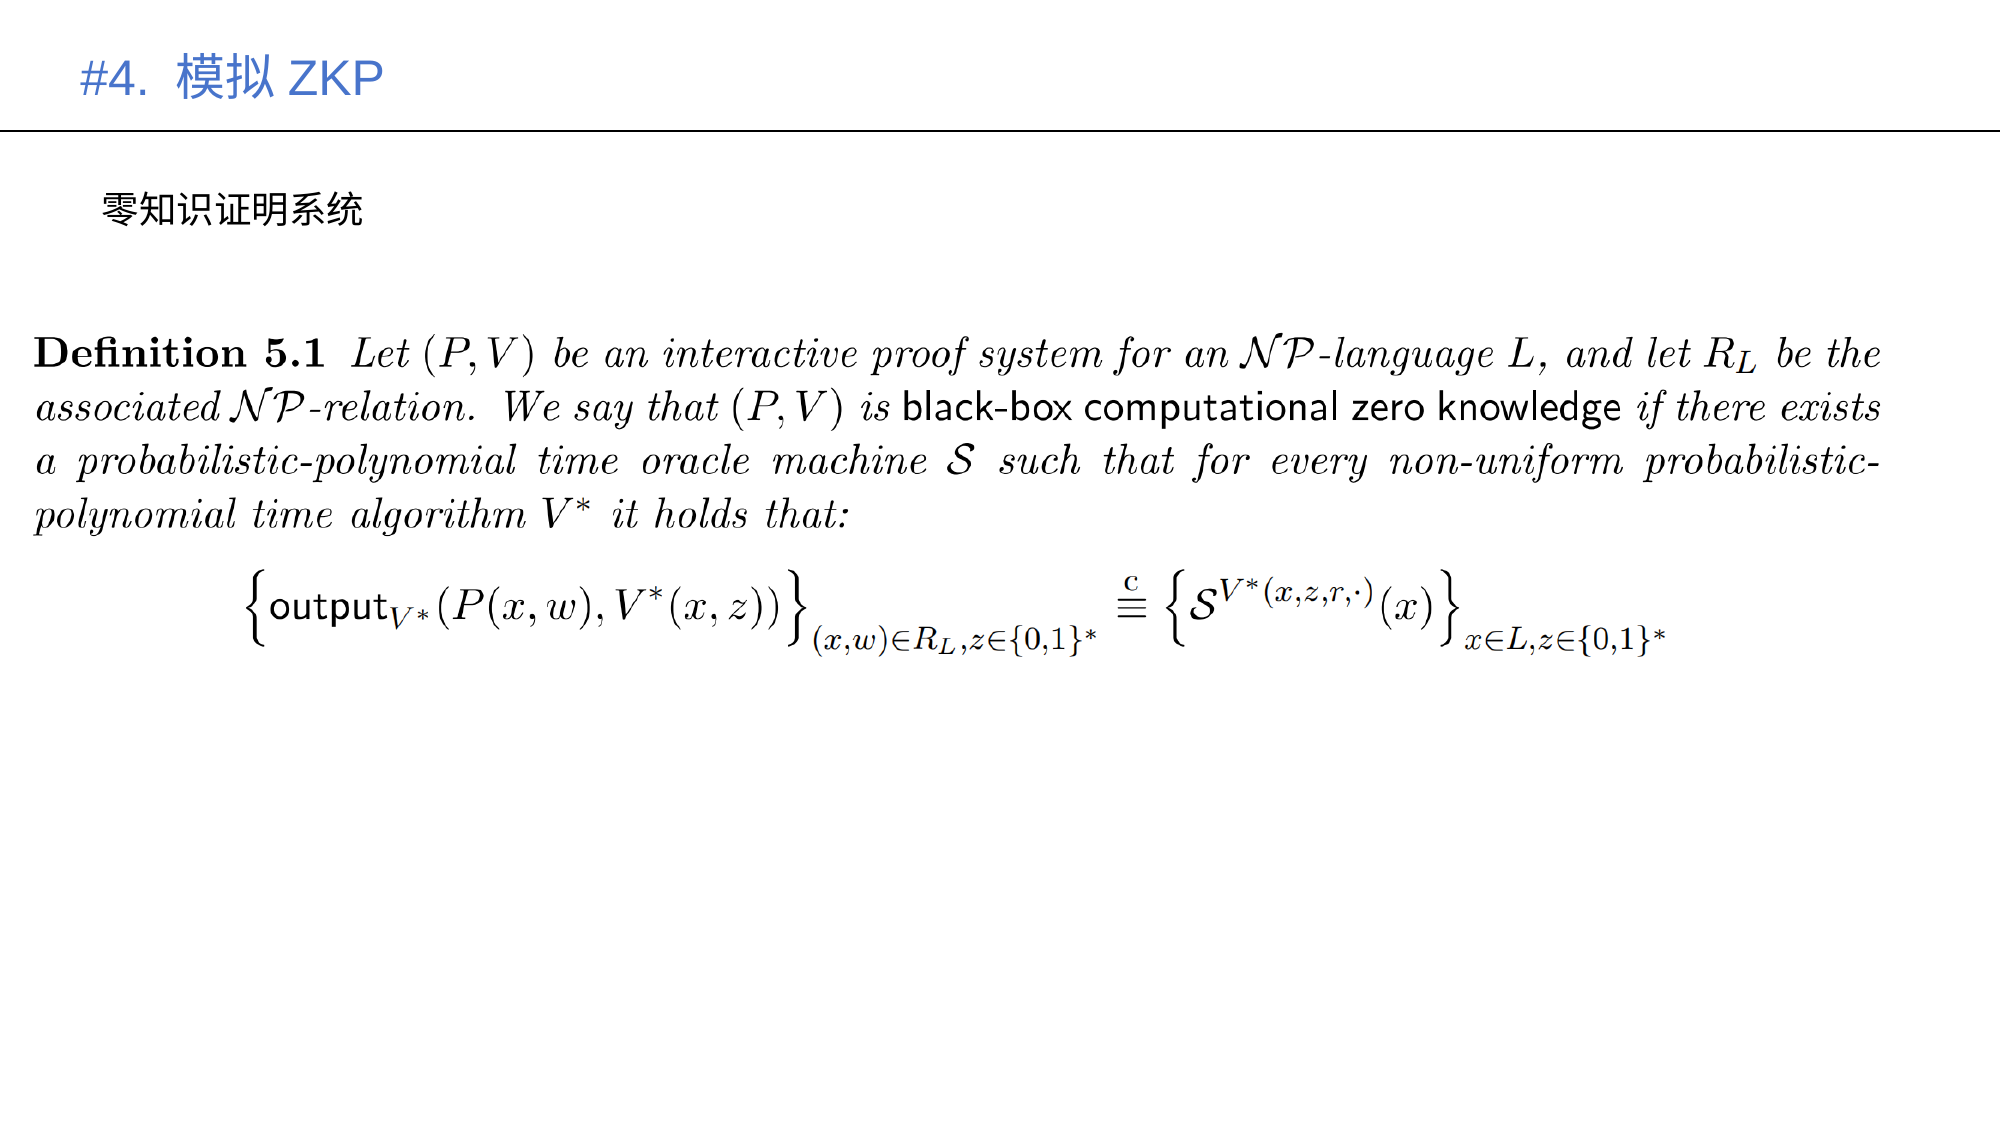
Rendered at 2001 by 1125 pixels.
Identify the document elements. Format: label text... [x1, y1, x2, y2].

text_box #4. 模拟ZKP [65, 37, 1044, 113]
picture [17, 320, 1919, 687]
text_box 零知识证明系统 [86, 178, 592, 239]
